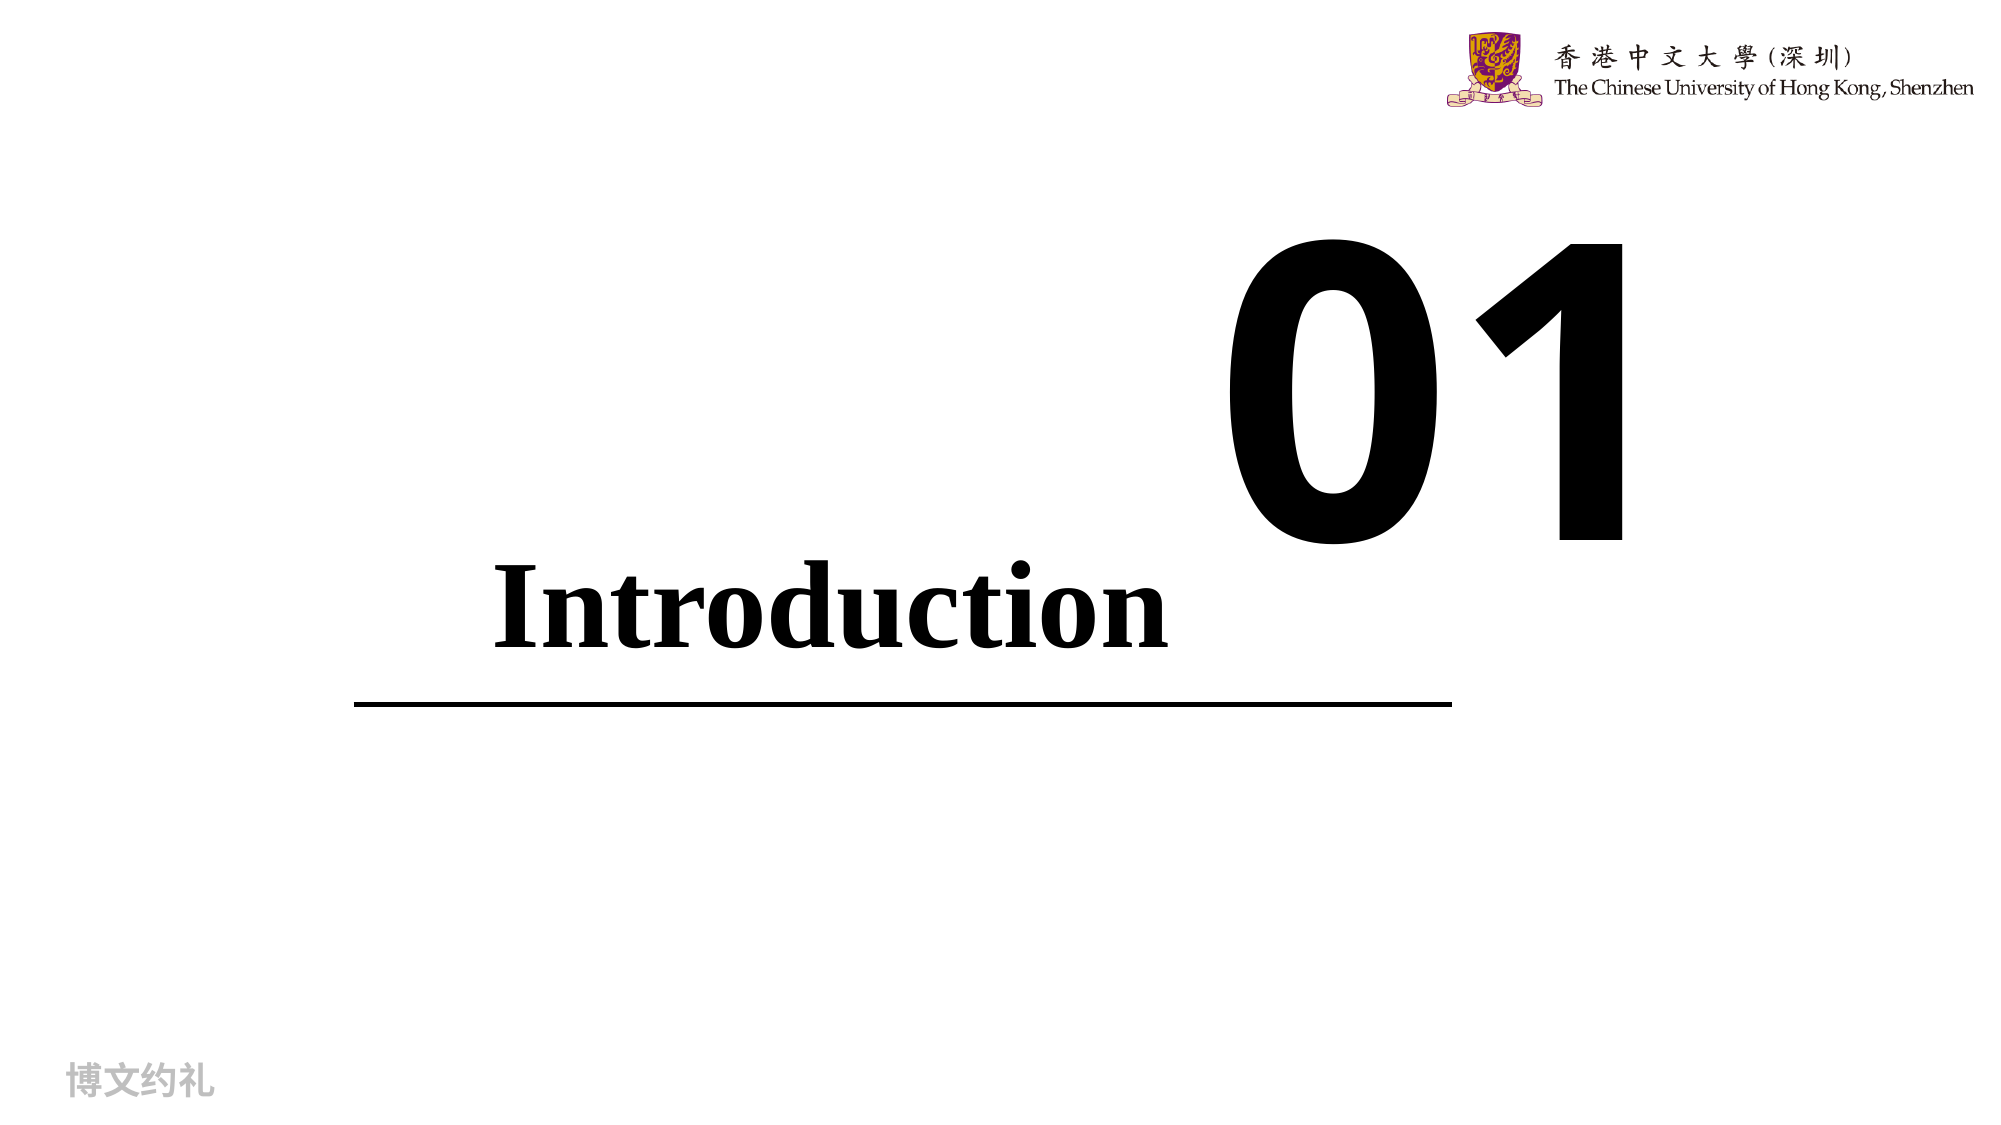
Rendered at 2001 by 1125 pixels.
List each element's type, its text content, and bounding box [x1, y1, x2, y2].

text_box Introduction [159, 532, 1502, 641]
picture [1447, 31, 1974, 107]
text_box 01 [1103, 174, 1802, 440]
